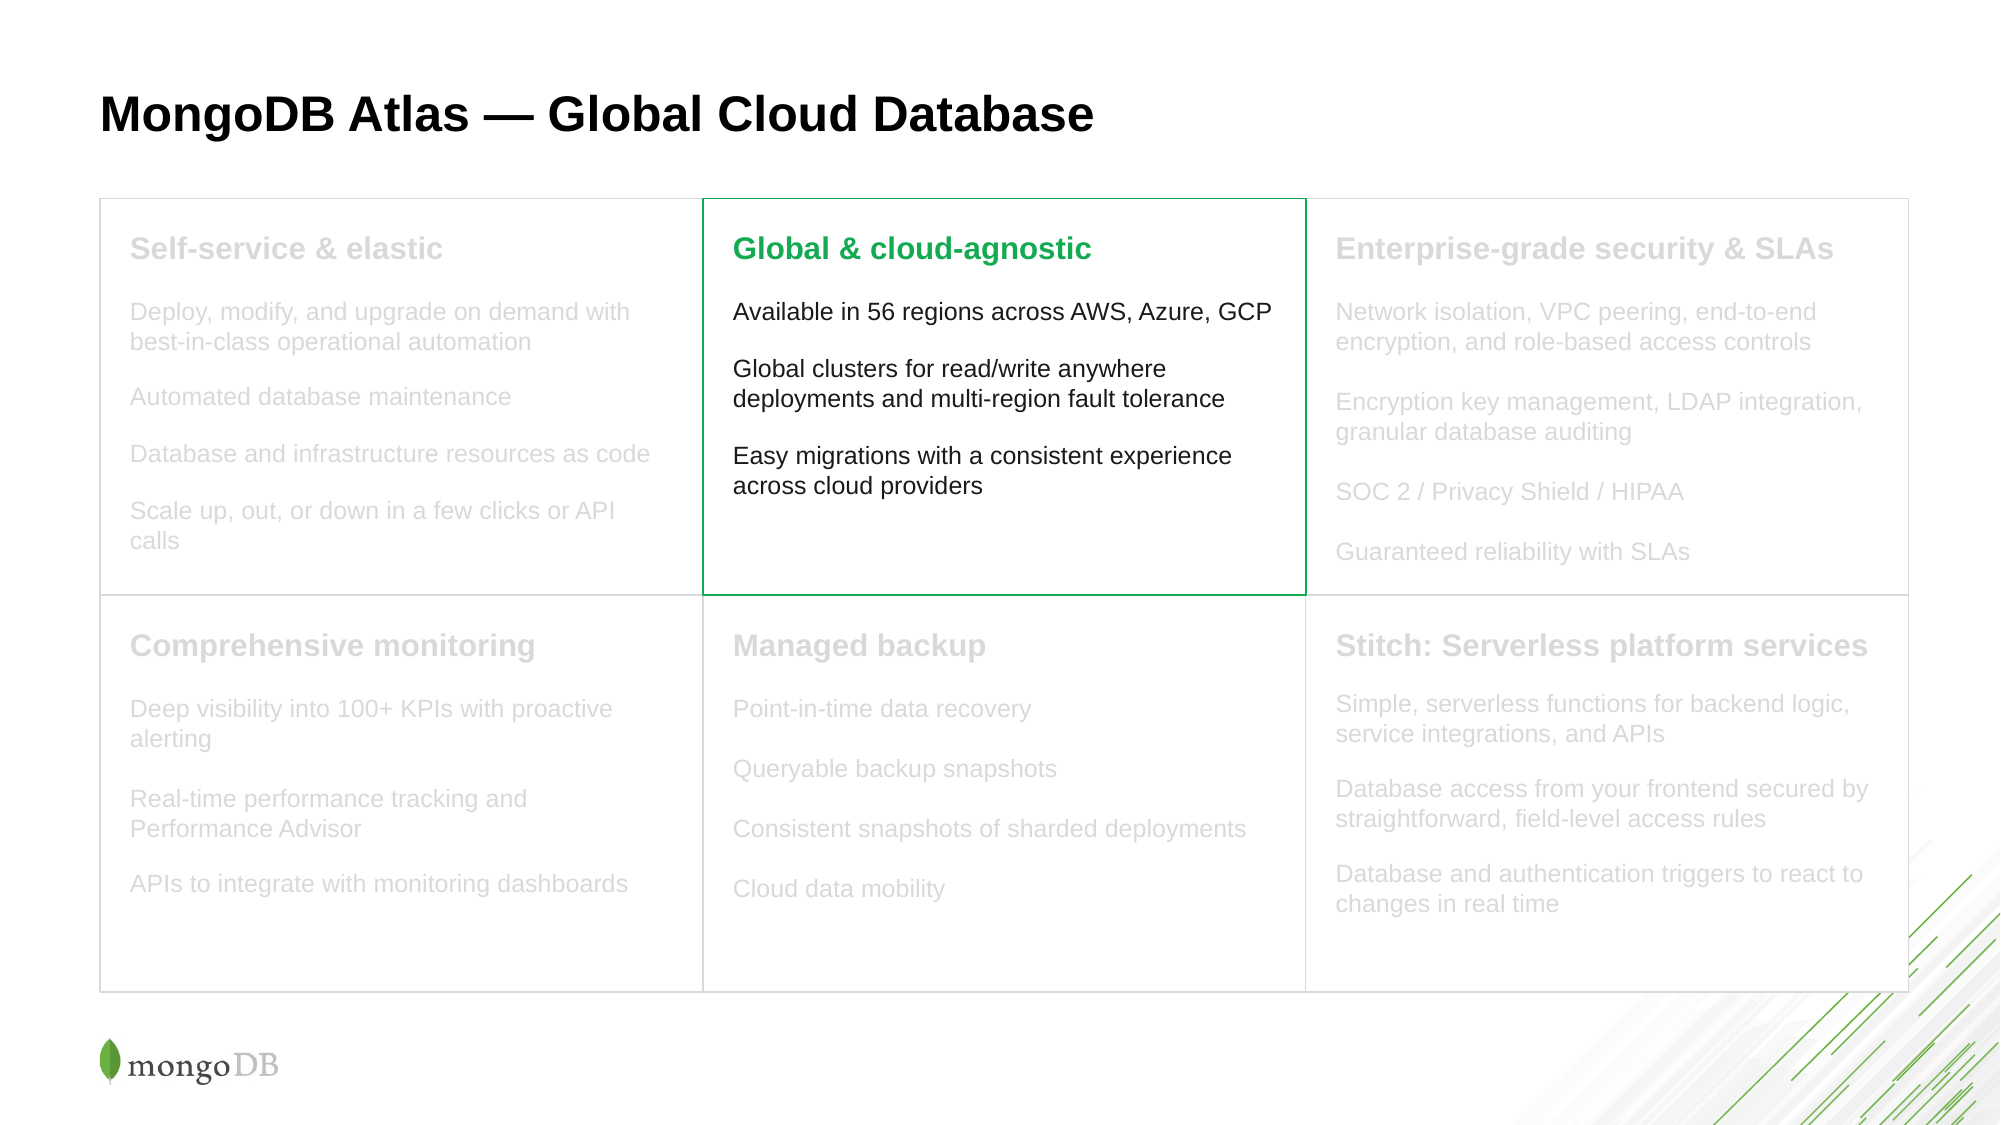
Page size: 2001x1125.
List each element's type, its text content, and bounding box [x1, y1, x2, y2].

text_box Stitch: Serverless platform services Simple, serverless functions for backend logic, service integrations, and APIs Database access from your frontend secured by straightforward, field-level access rules Database and authentication triggers to react to changes in real time [1305, 595, 1909, 992]
text_box Enterprise-grade security & SLAs Network isolation, VPC peering, end-to-end encryption, and role-based access controls Encryption key management, LDAP integration, granular database auditing SOC 2 / Privacy Shield / HIPAA Guaranteed reliability with SLAs [1306, 198, 1909, 595]
text_box Comprehensive monitoring Deep visibility into 100+ KPIs with proactive alerting Real-time performance tracking and Performance Advisor APIs to integrate with monitoring dashboards [99, 595, 702, 992]
text_box Global & cloud-agnostic Available in 56 regions across AWS, Azure, GCP Global clusters for read/write anywhere deployments and multi-region fault tolerance Easy migrations with a consistent experience across cloud providers [702, 198, 1306, 596]
title MongoDB Atlas — Global Cloud Database [99, 55, 1900, 143]
text_box Self-service & elastic Deploy, modify, and upgrade on demand with best-in-class operational automation Automated database maintenance Database and infrastructure resources as code Scale up, out, or down in a few clicks or API calls [99, 198, 702, 595]
picture [1395, 785, 2000, 1125]
text_box Managed backup Point-in-time data recovery Queryable backup snapshots Consistent snapshots of sharded deployments Cloud data mobility [702, 596, 1305, 992]
picture [99, 1037, 278, 1085]
